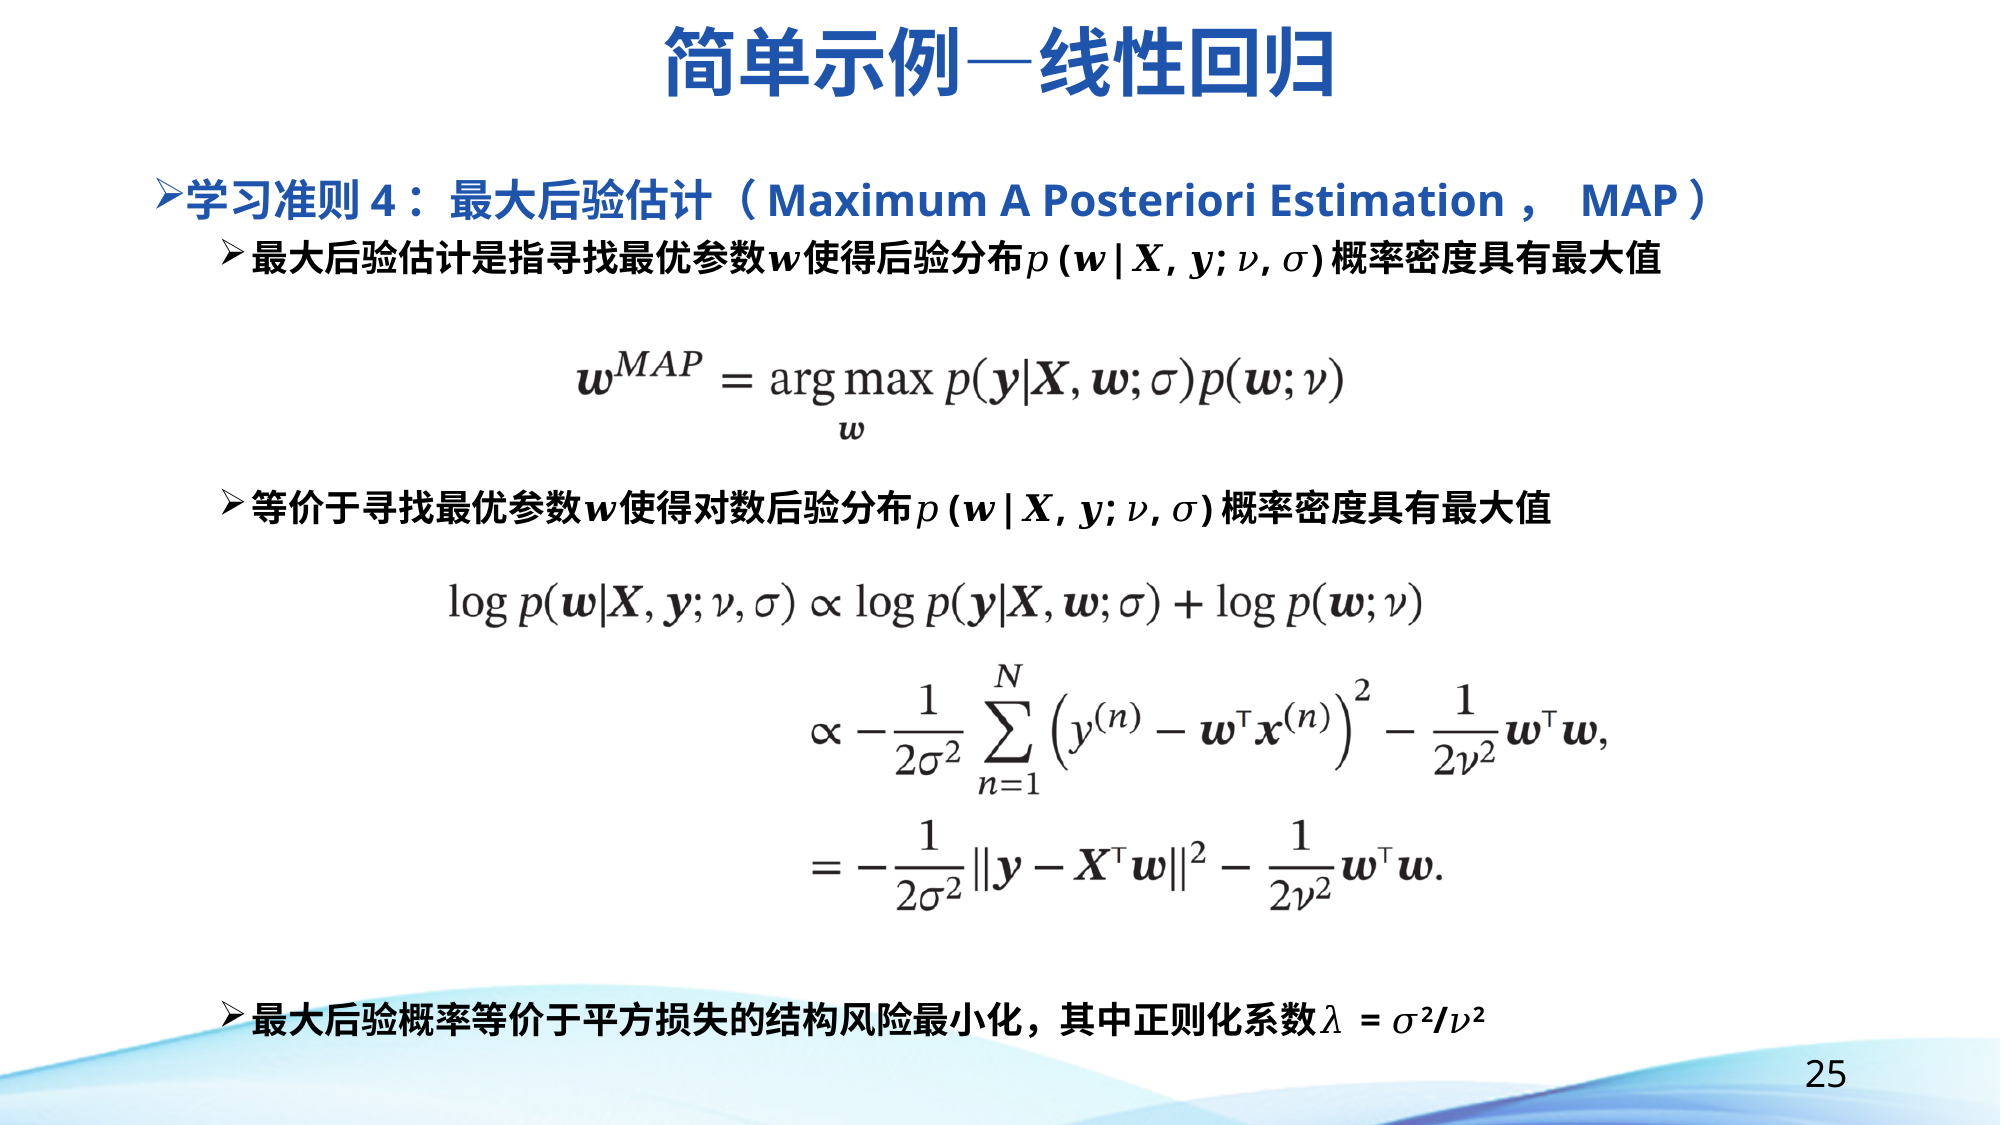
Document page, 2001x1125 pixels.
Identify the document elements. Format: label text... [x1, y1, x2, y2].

slide_number 25 [1412, 1062, 1863, 1103]
picture [435, 571, 1620, 921]
picture [0, 758, 2001, 1125]
title 简单示例—线性回归 [137, 15, 1863, 117]
list 学习准则4：最大后验估计（Maximum A Posteriori Estimation， MAP） 最大后验估计是指寻找最优参数𝒘使得后验分布𝑝(𝒘|𝑿, 𝒚; 𝜈, 𝜎)概率密度具有最大值 等价于寻找最优参数𝒘使得对数后验分布𝑝(𝒘|𝑿, 𝒚; 𝜈, 𝜎)概率密度具有最大值 最大后验概率等价于平方损失的结构风险最小化，其中正则化系数𝜆 = 𝜎2/𝜈2 [137, 138, 1876, 1062]
picture [568, 335, 1347, 446]
